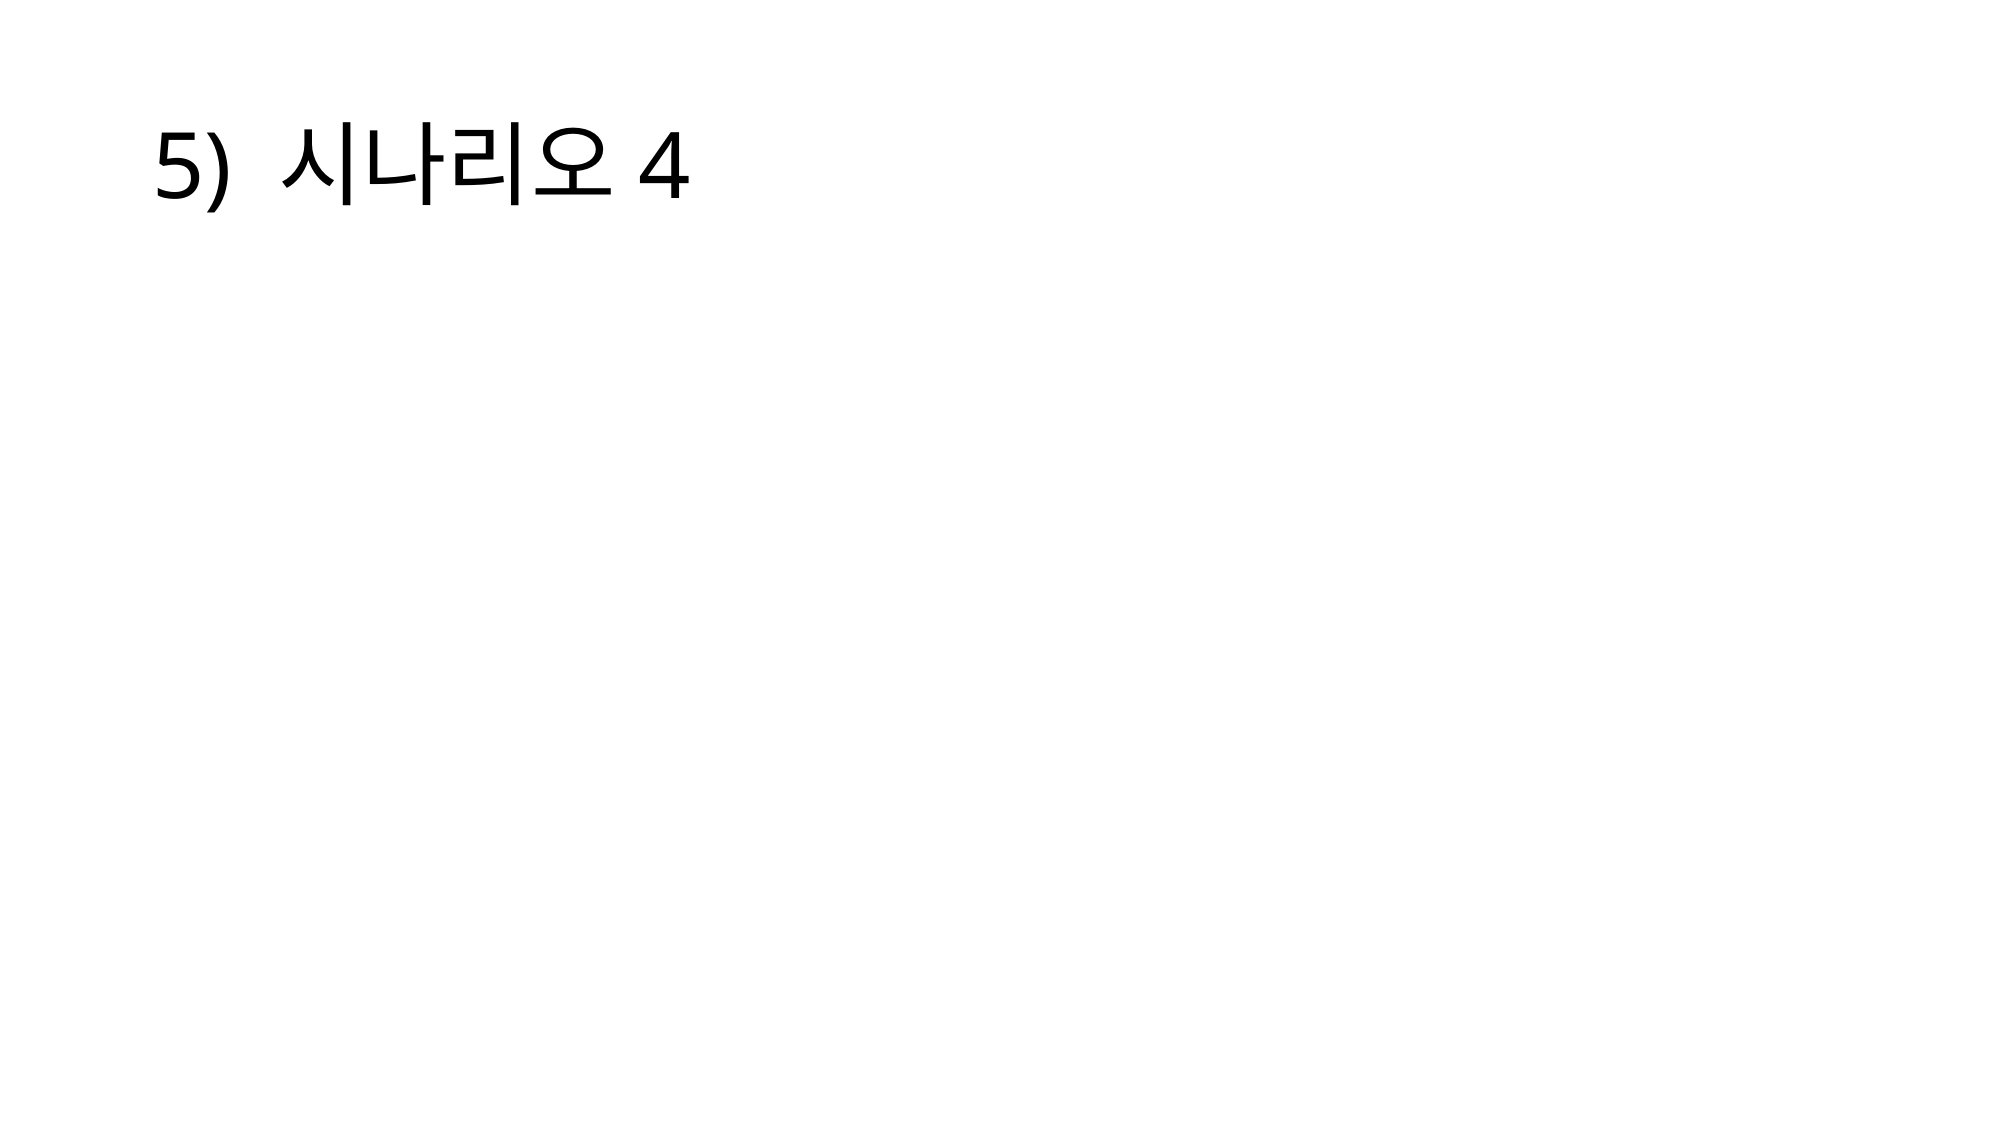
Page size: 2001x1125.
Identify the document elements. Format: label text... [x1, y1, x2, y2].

title 5) 시나리오4 [137, 59, 1863, 278]
